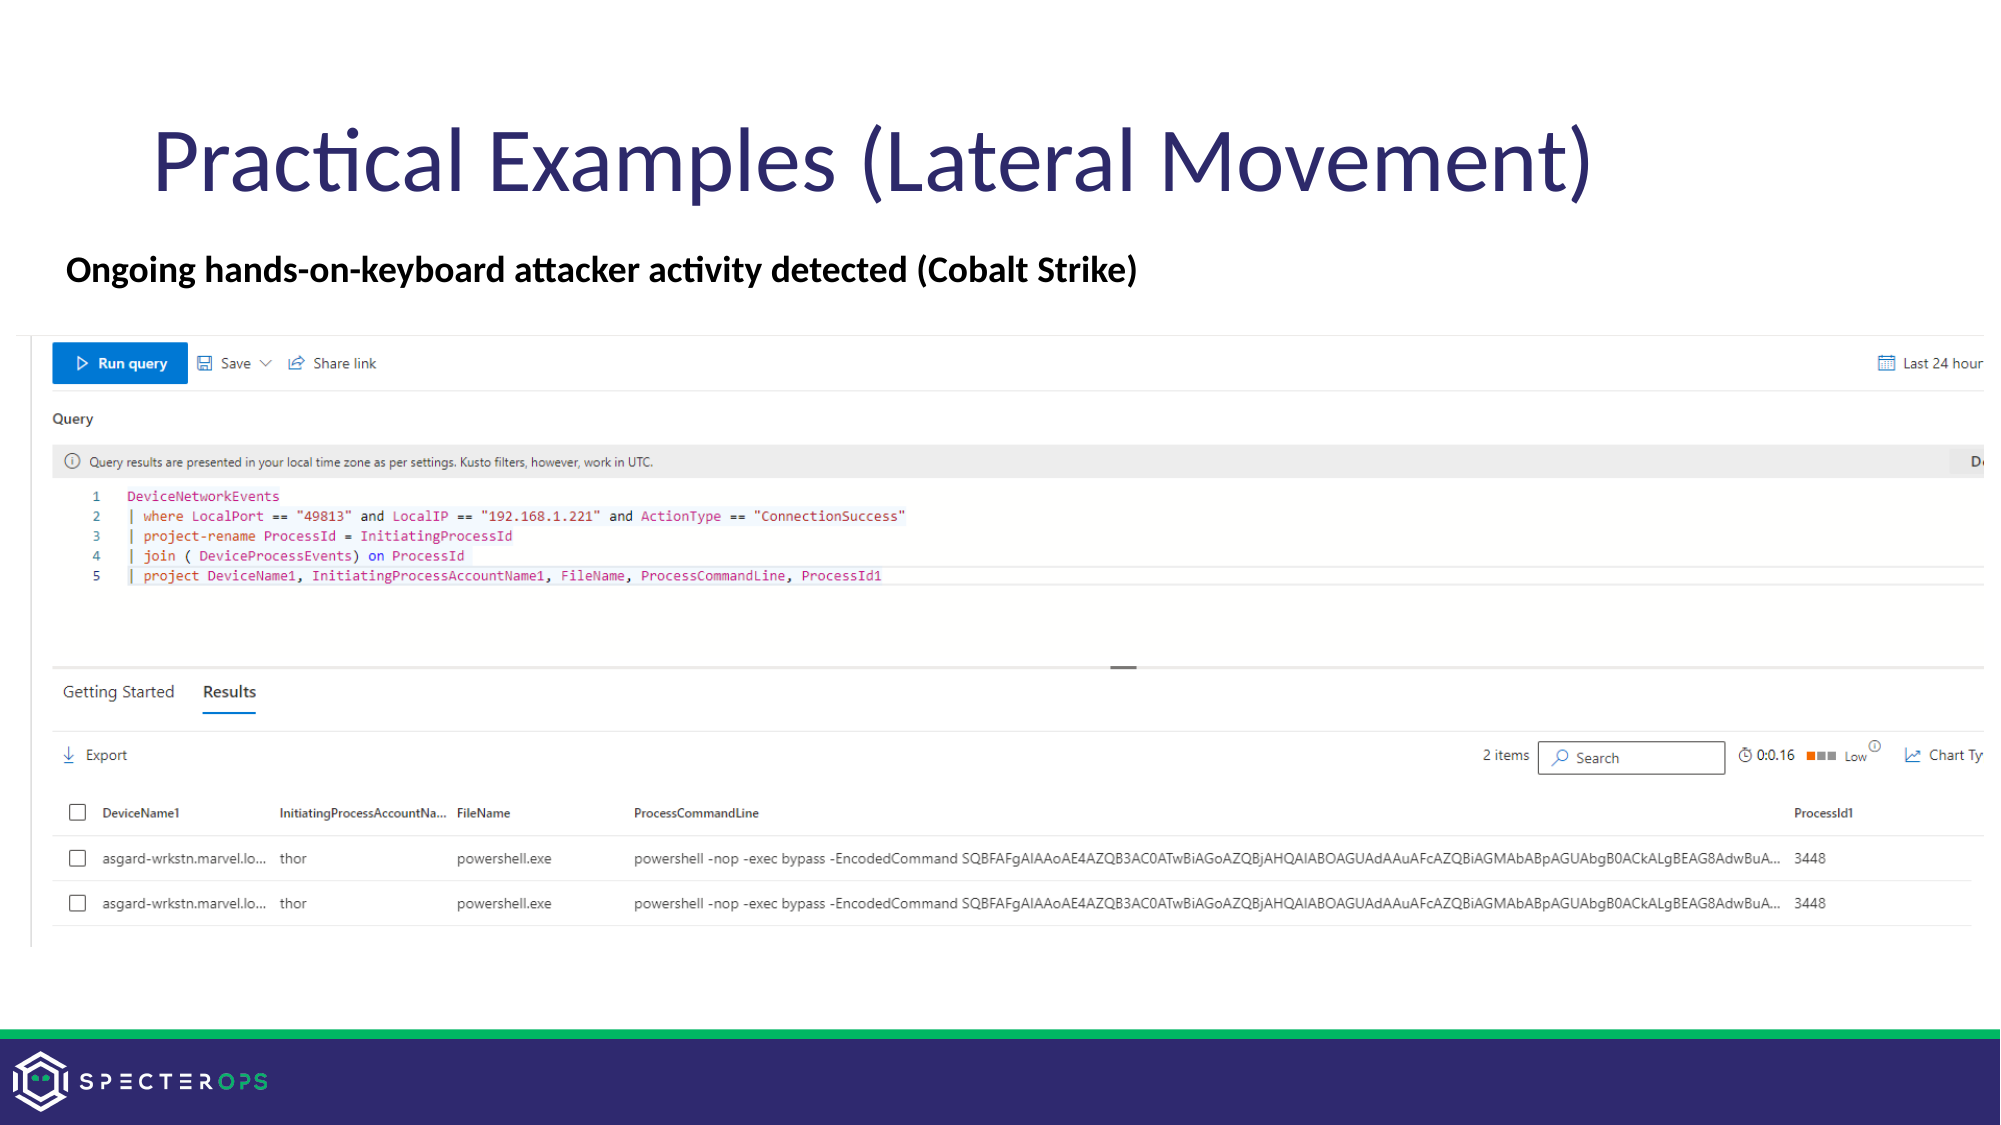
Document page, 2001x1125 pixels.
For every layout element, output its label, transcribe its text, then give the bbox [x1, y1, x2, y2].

text_box Ongoing hands-on-keyboard attacker activity detected (Cobalt Strike) [51, 238, 1204, 298]
picture [16, 335, 1984, 947]
title Practical Examples (Lateral Movement) [137, 59, 1863, 265]
picture [13, 1051, 267, 1112]
